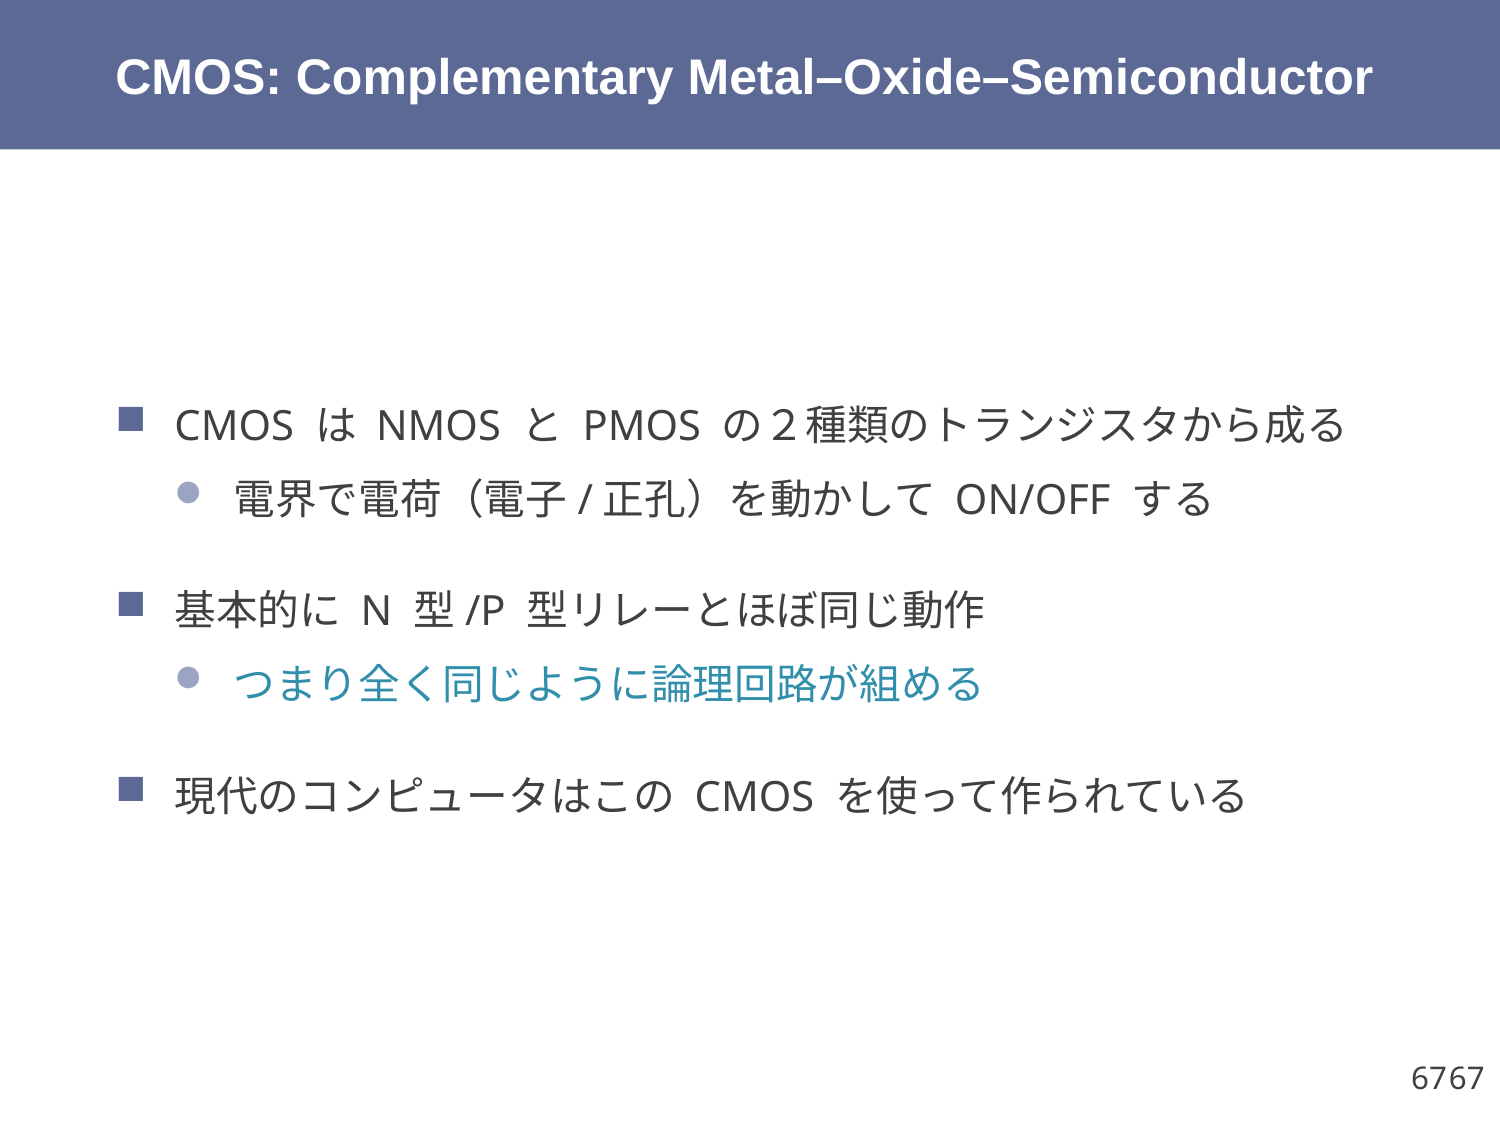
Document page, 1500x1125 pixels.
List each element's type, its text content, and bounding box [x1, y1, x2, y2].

title CMOS: Complementary Metal–Oxide–Semiconductor [100, 0, 1500, 150]
slide_number 67 [1399, 1034, 1500, 1125]
list CMOS は NMOS と PMOS の２種類のトランジスタから成る 電界で電荷（電子/正孔）を動かして ON/OFF する 基本的に N 型/P 型リレーとほぼ同じ動作 つまり全く同じように論理回路が組める 現代のコンピュータはこの CMOS を使って作られている [100, 178, 1459, 1036]
